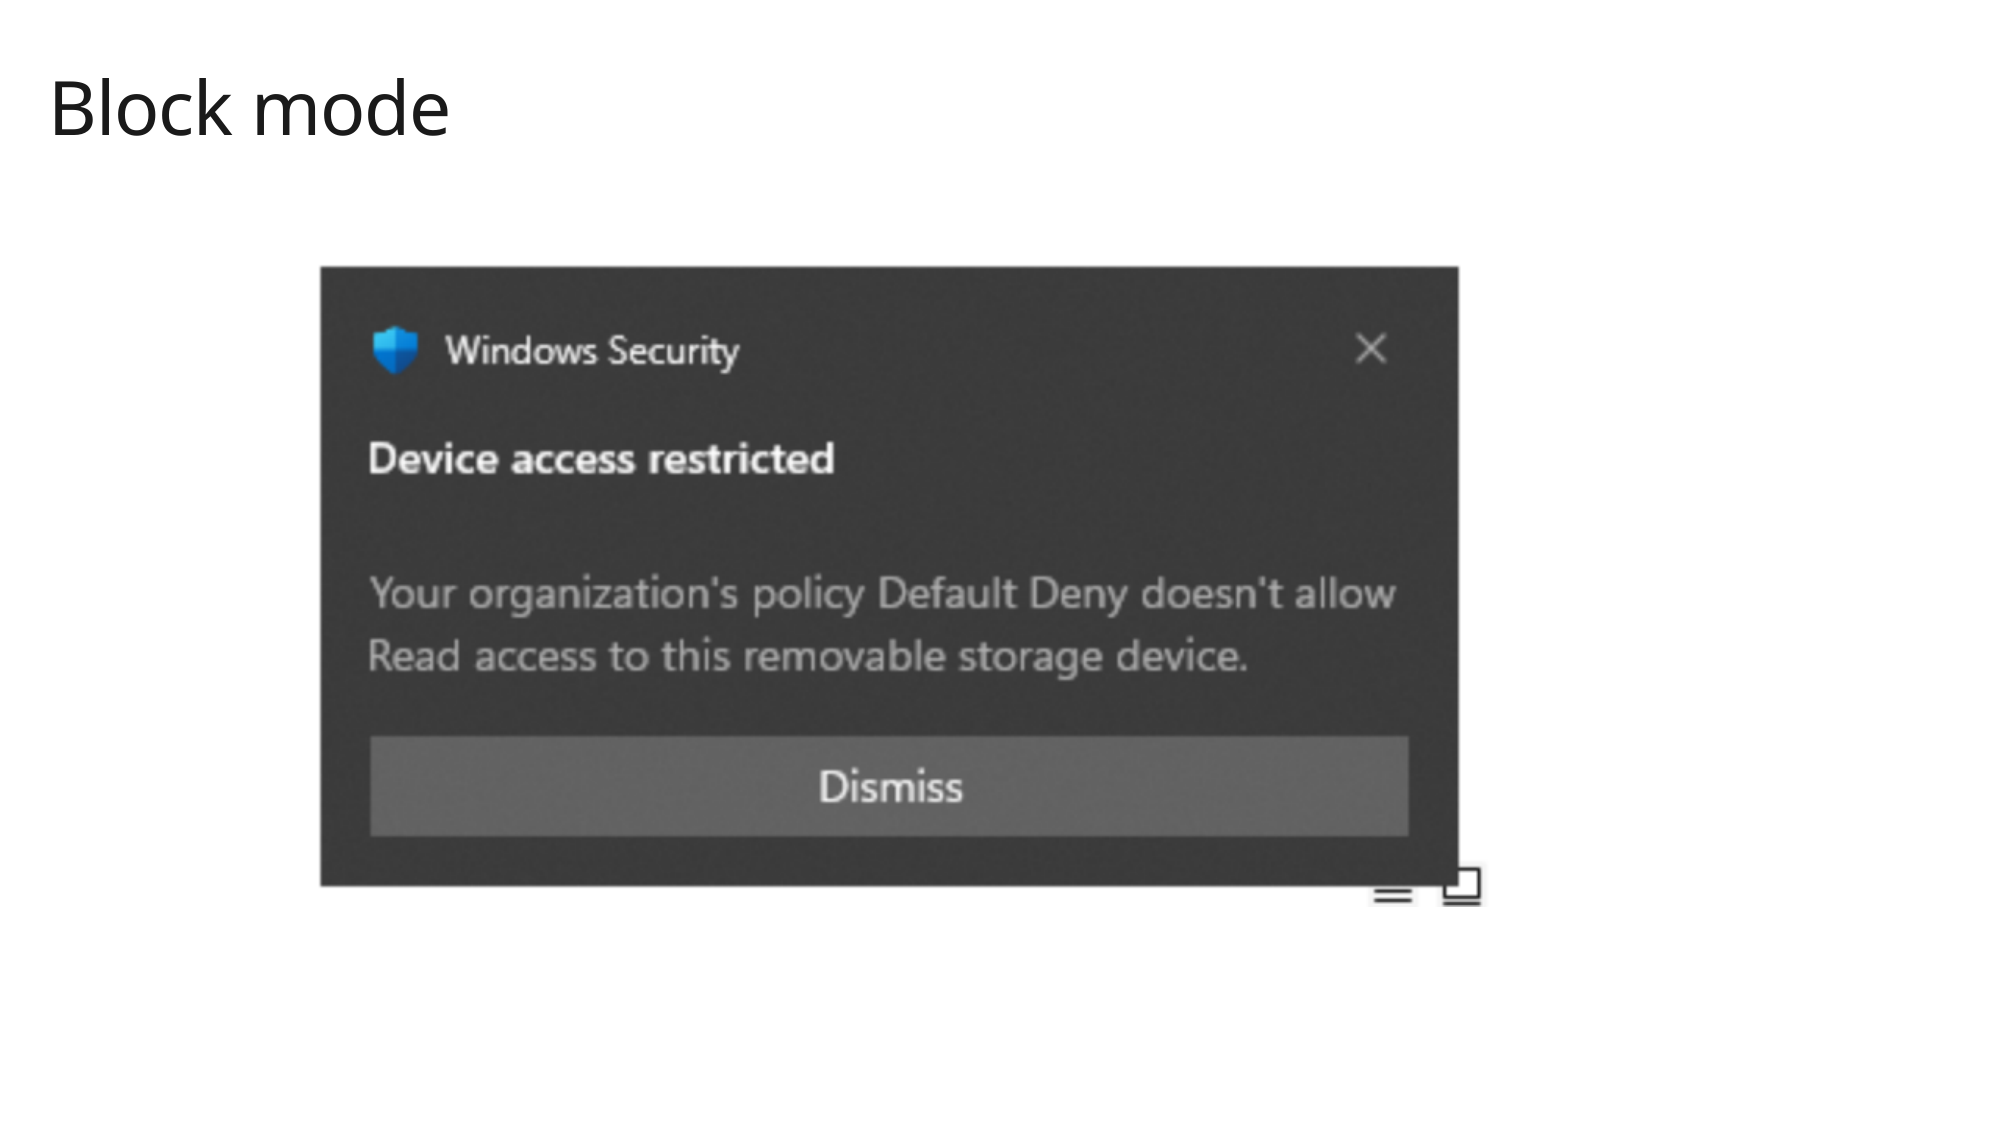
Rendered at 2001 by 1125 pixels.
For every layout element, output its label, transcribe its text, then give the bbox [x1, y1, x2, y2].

text_box Block mode [48, 60, 1910, 151]
picture [313, 256, 1489, 907]
